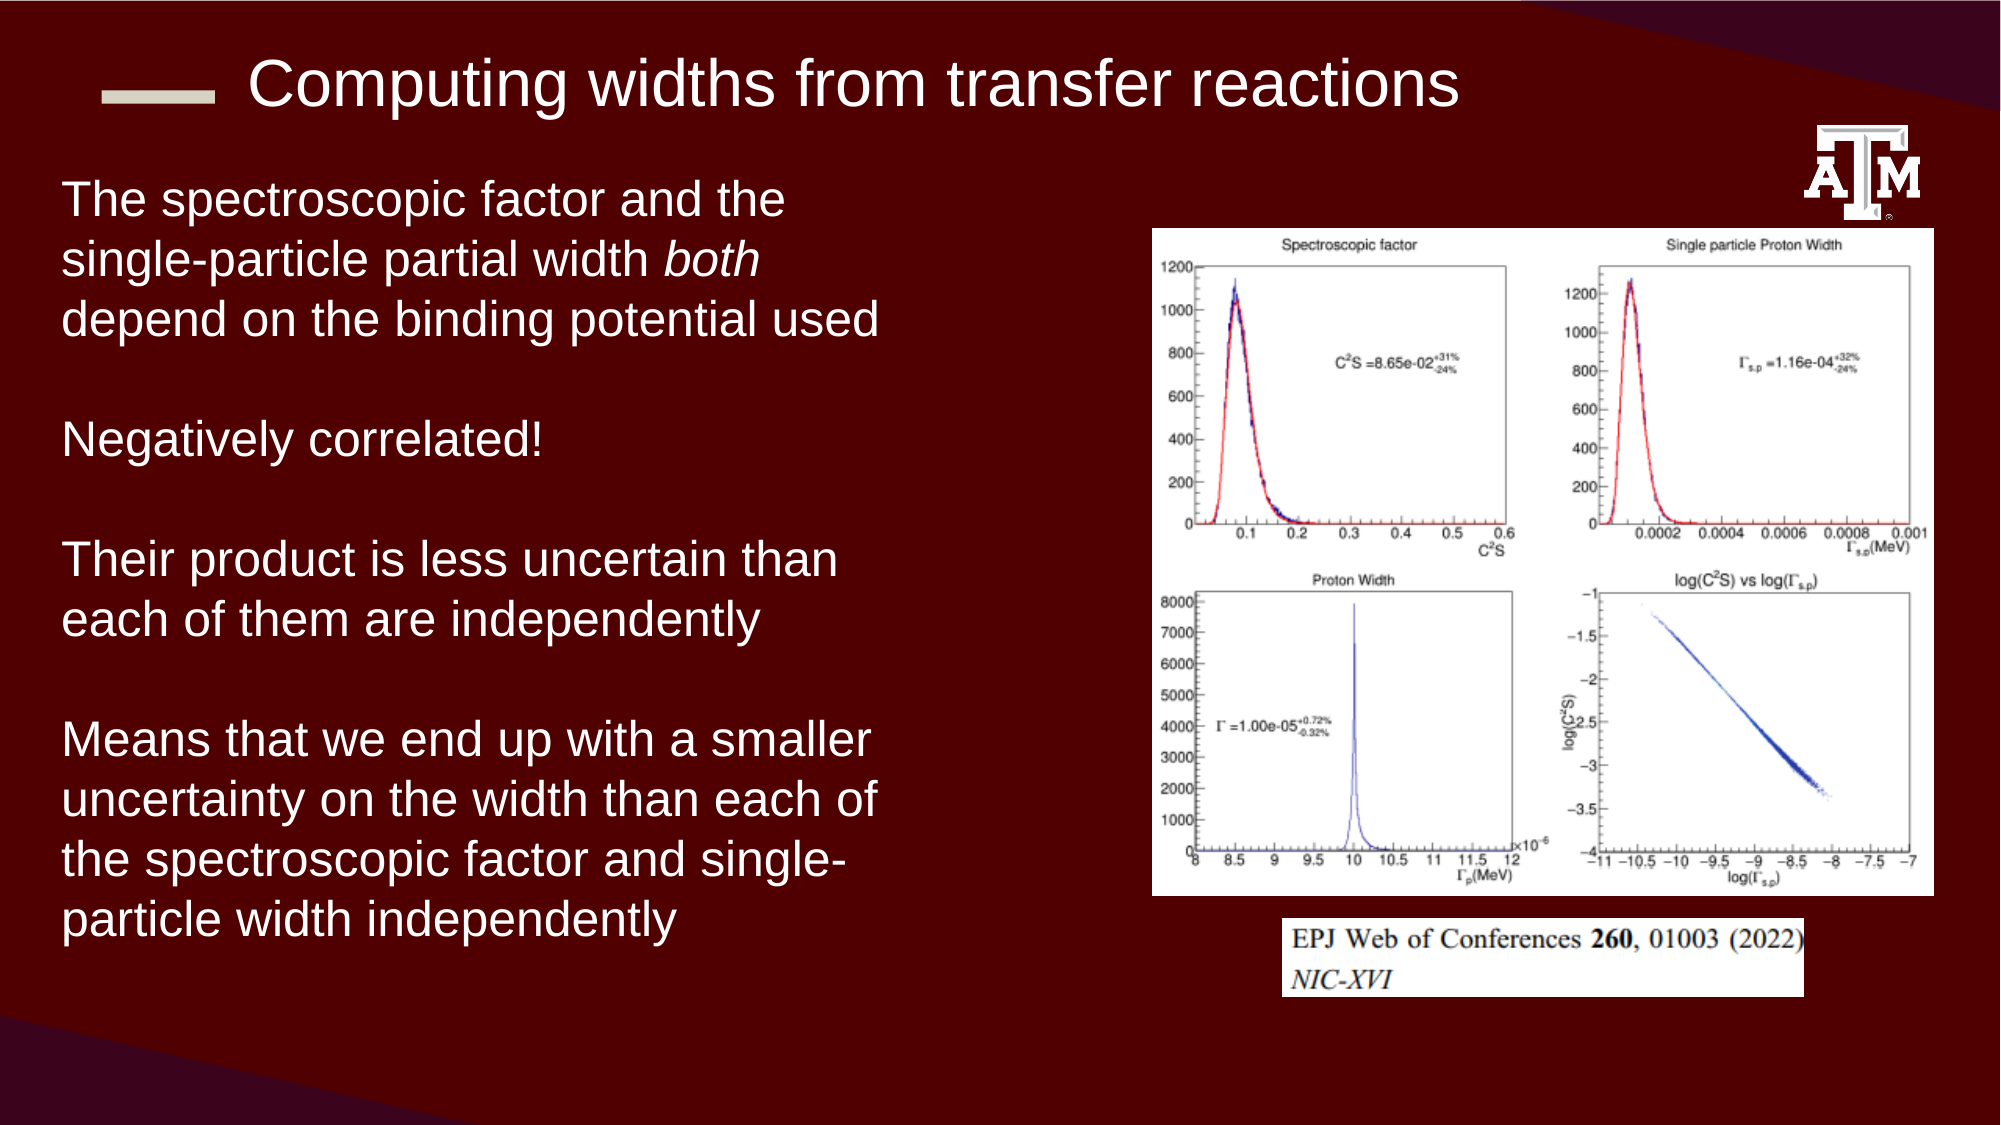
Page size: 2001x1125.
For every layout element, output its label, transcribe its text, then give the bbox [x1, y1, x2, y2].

text_box Computing widths from transfer reactions [232, 32, 1796, 127]
picture [1152, 228, 1934, 897]
text_box The spectroscopic factor and the single-particle partial width both depend on the binding potential used Negatively correlated! Their product is less uncertain than each of them are independently Means that we end up with a smaller uncertainty on the width than each of the spectroscopic factor and single-particle width independently [46, 158, 942, 954]
picture [1281, 918, 1805, 998]
picture [1804, 125, 1920, 220]
